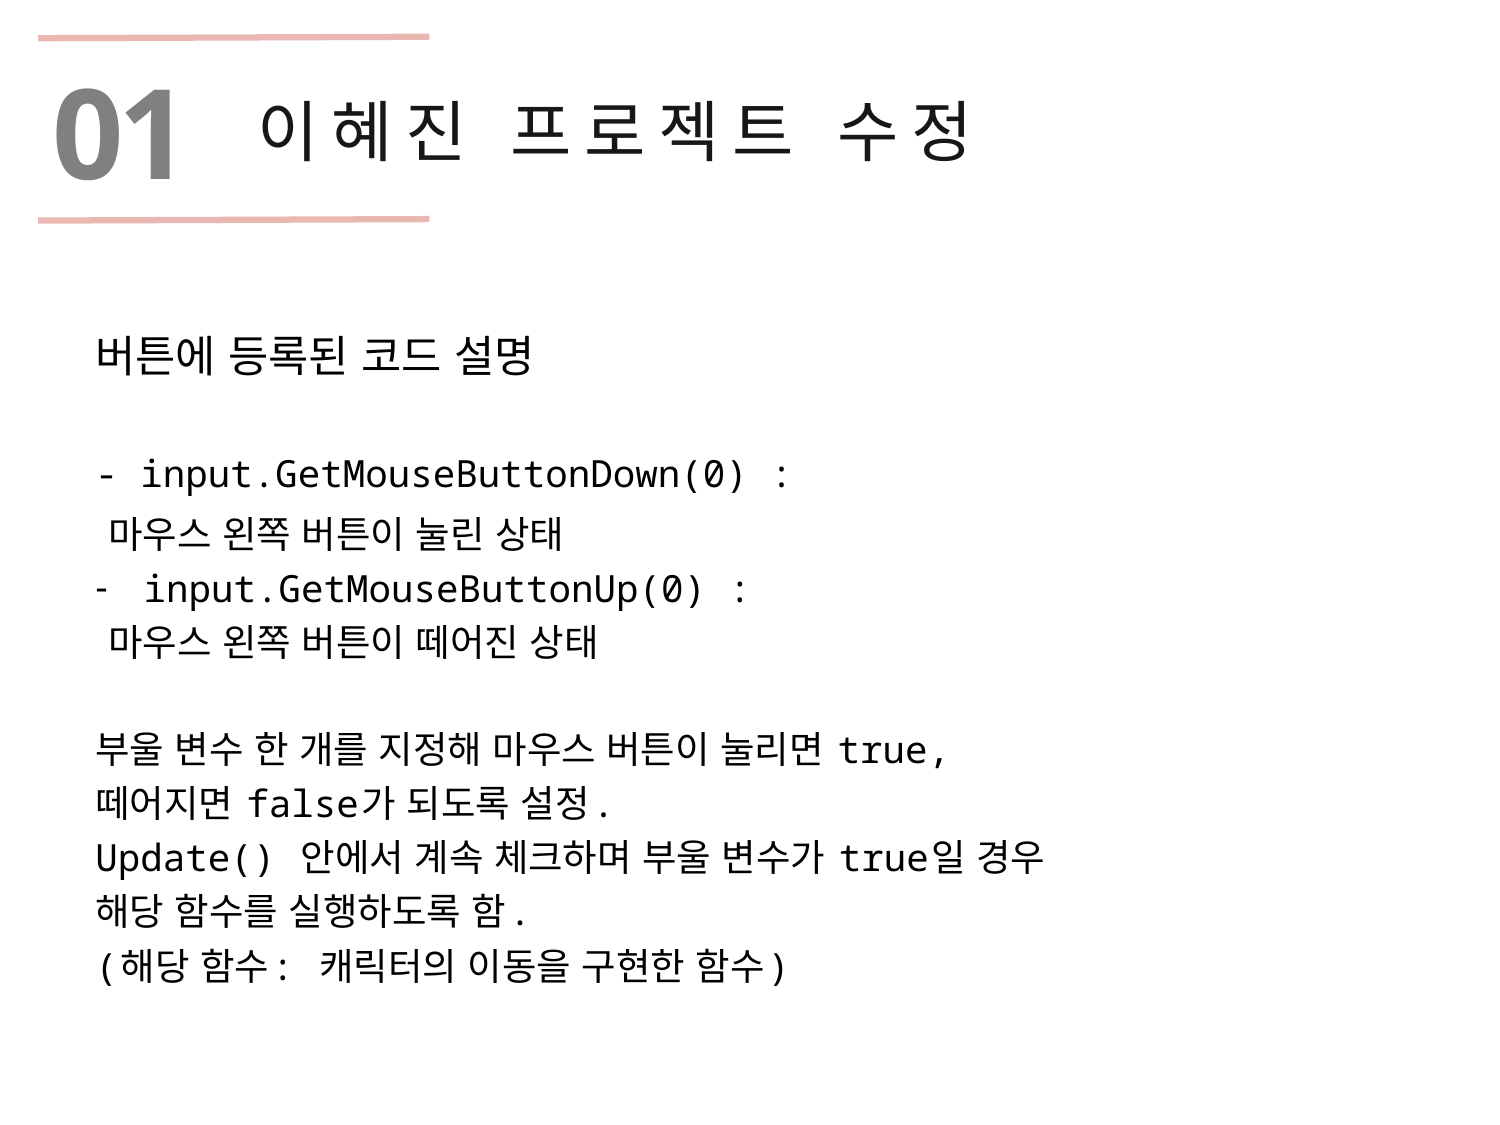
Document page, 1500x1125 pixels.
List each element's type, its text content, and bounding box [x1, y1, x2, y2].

subtitle 버튼에 등록된 코드 설명 - input.GetMouseButtonDown(0) : 마우스 왼쪽 버튼이 눌린 상태 input.GetMouseButtonUp(0) : 마우스 왼쪽 버튼이 떼어진 상태 부울 변수 한 개를 지정해 마우스 버튼이 눌리면 true, 떼어지면 false가 되도록 설정. Update() 안에서 계속 체크하며 부울 변수가 true일 경우 해당 함수를 실행하도록 함. (해당 함수: 캐릭터의 이동을 구현한 함수) [80, 268, 1378, 1006]
text_box 이혜진 프로젝트 수정 [247, 82, 1440, 178]
text_box 01 [38, 47, 247, 212]
